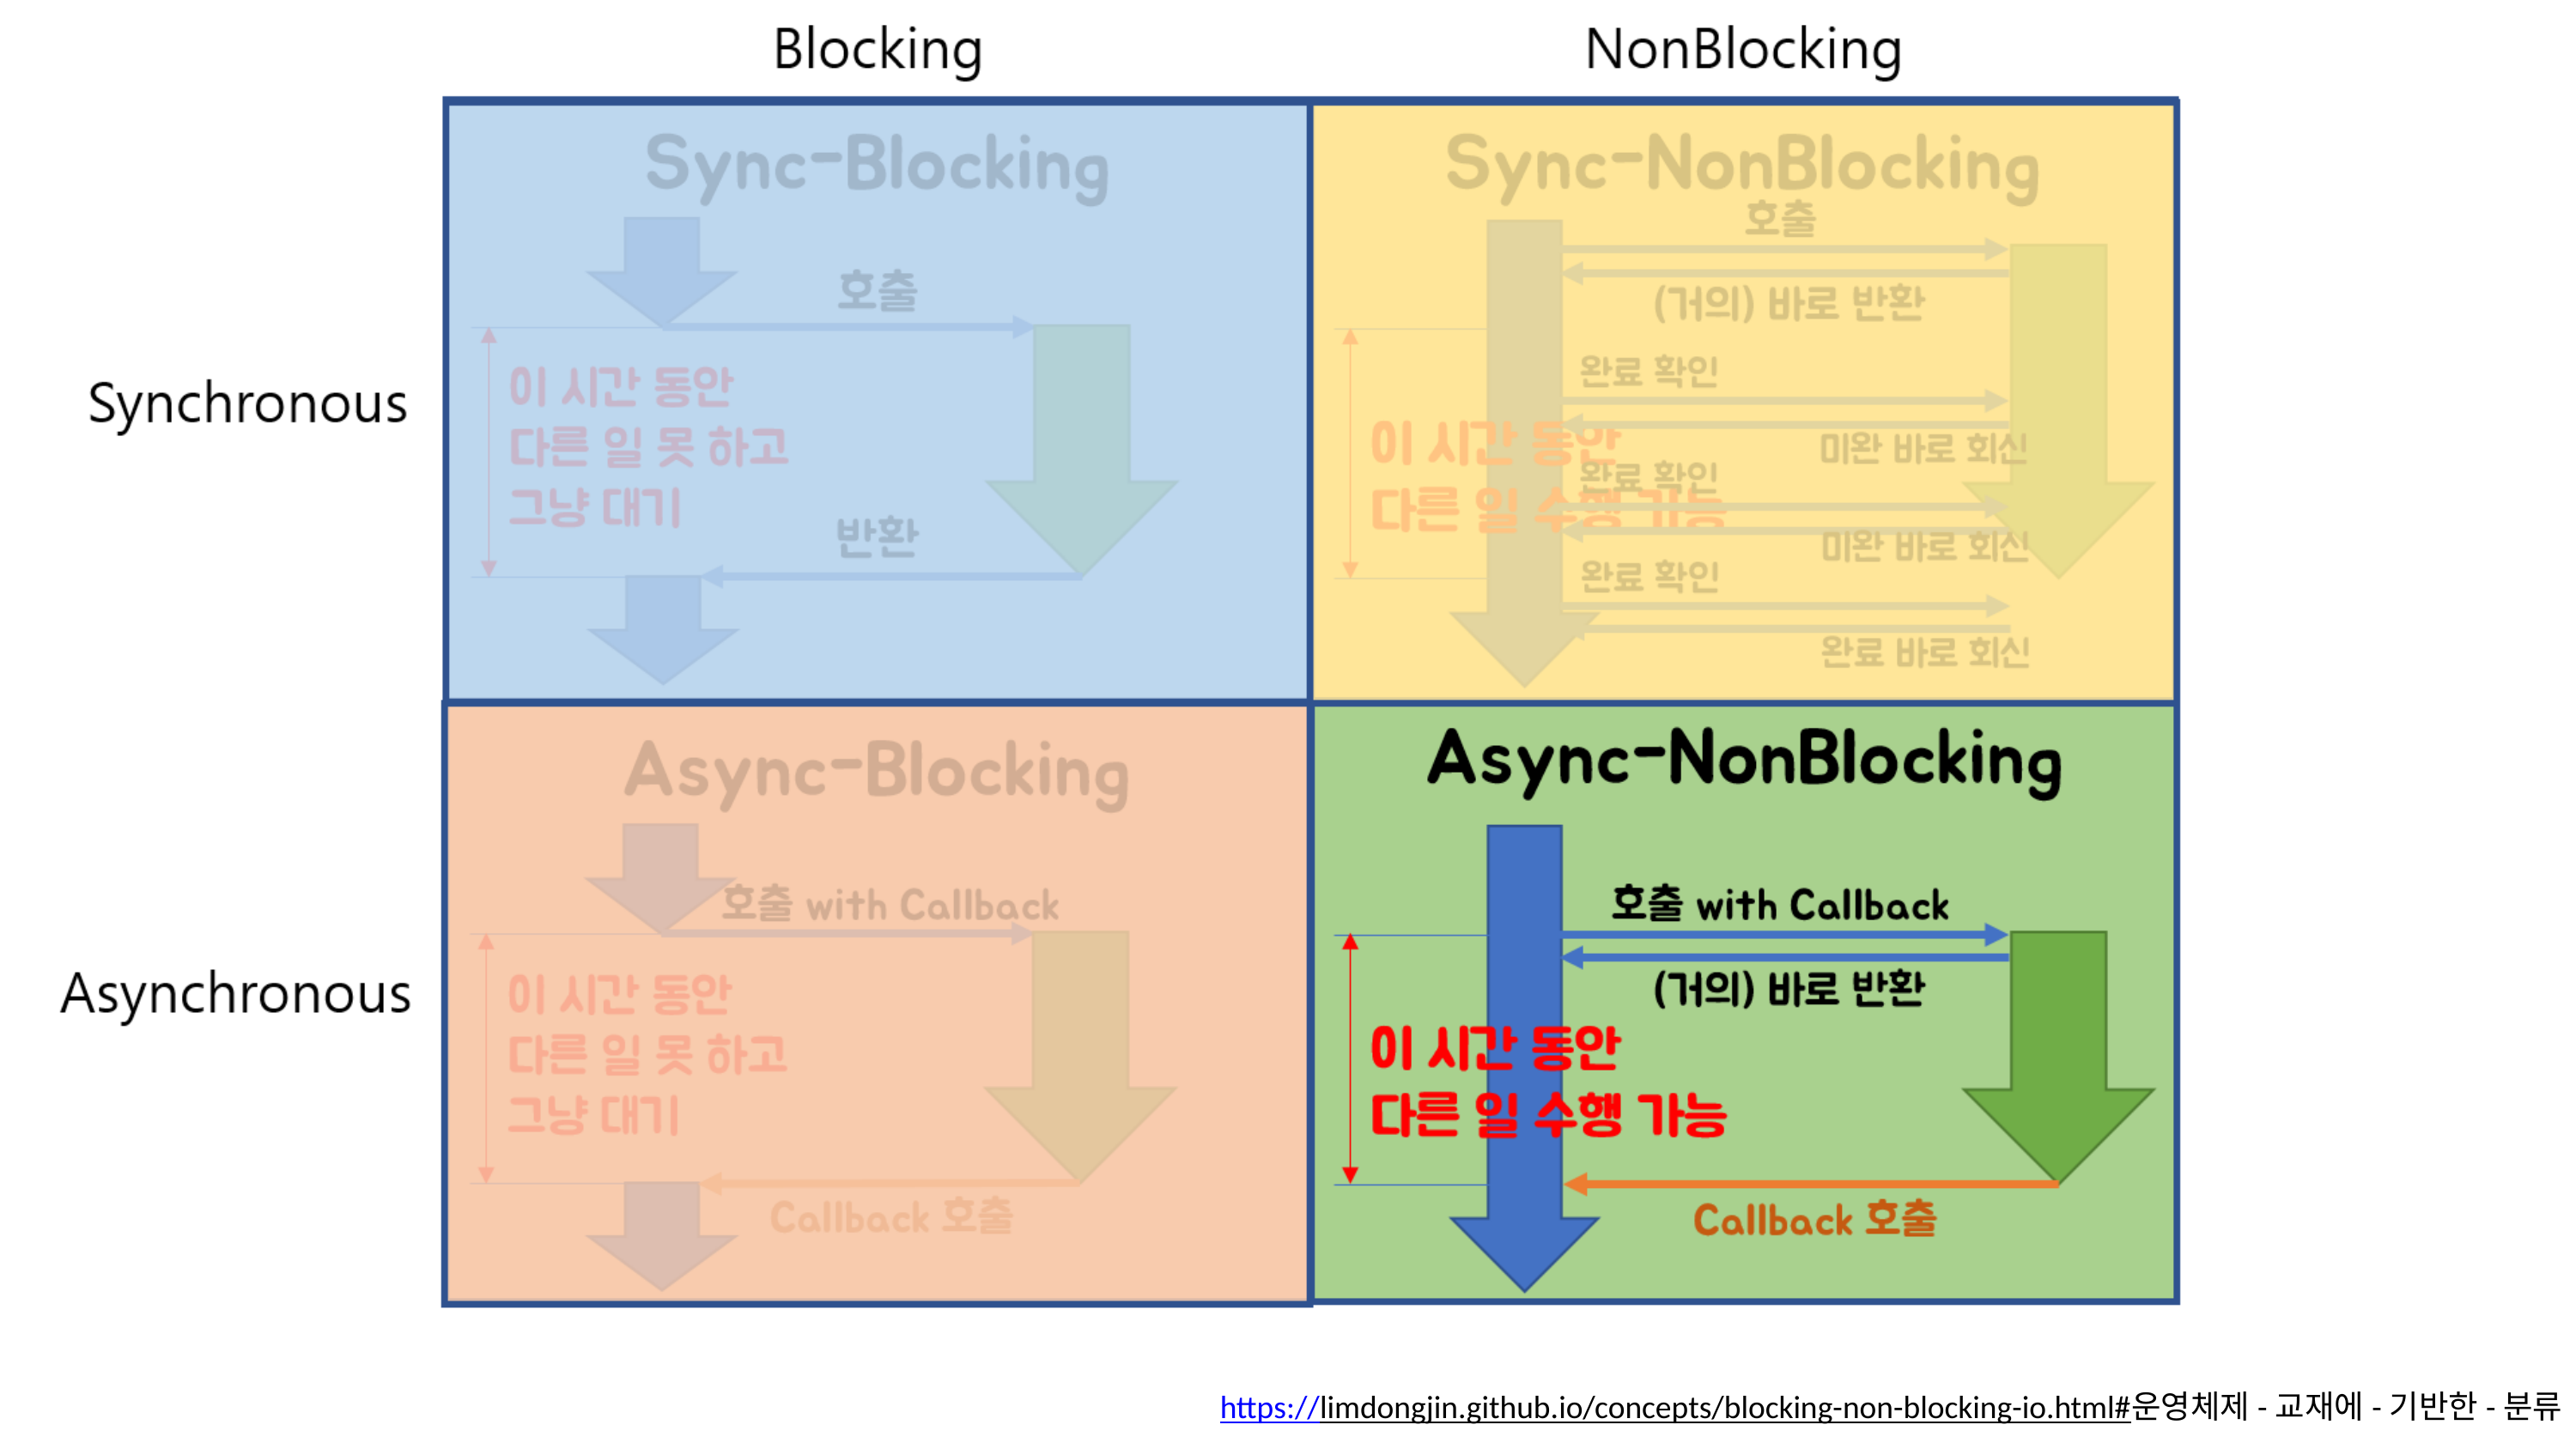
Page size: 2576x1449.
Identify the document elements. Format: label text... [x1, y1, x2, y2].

picture [42, 2, 2194, 1317]
text_box https://limdongjin.github.io/concepts/blocking-non-blocking-io.html#운영체제-교재에-기반한-분류 [1206, 1380, 2576, 1432]
